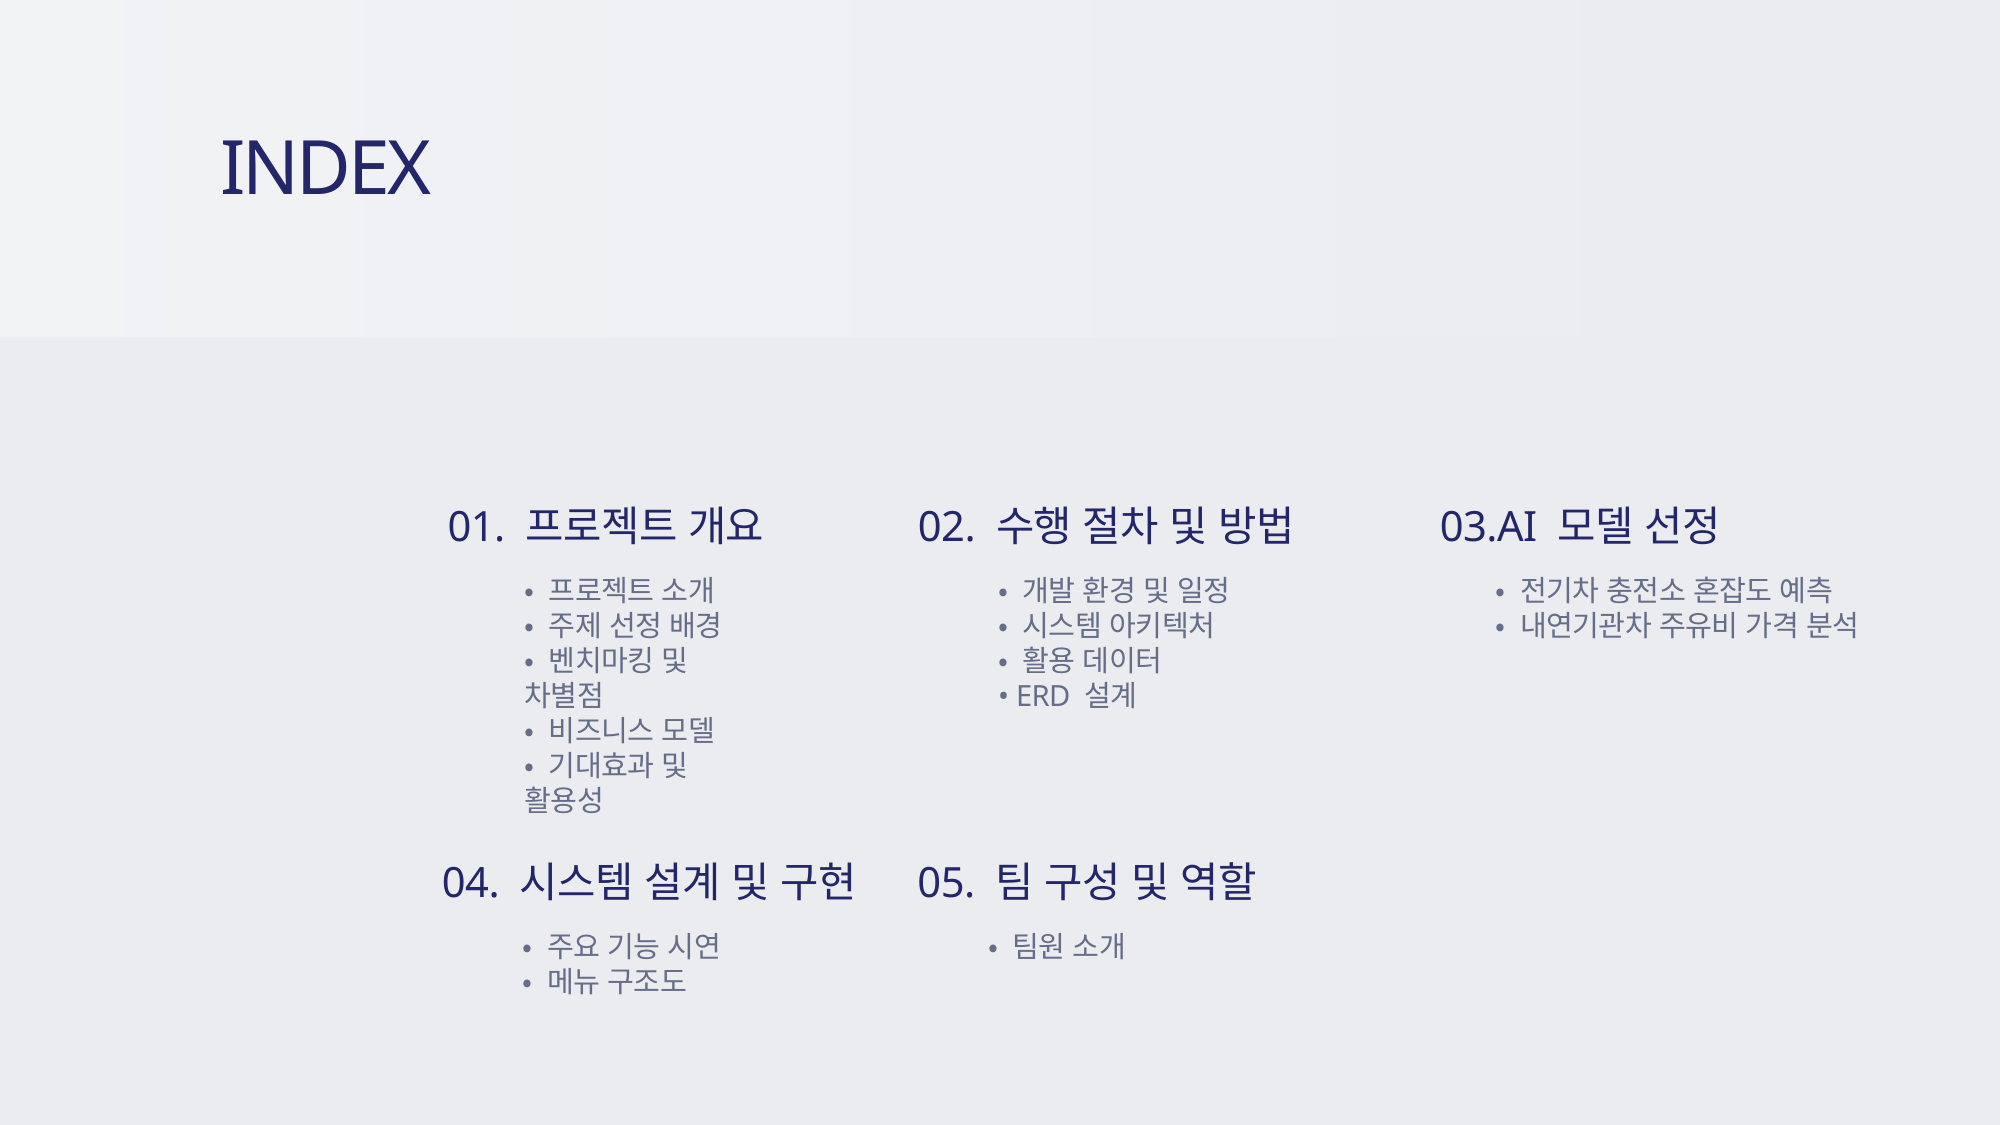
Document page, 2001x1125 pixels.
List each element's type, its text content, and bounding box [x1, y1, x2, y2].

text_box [1443, 499, 1844, 644]
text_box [929, 855, 1246, 964]
text_box INDEX [220, 119, 432, 210]
text_box [0, 0, 1699, 338]
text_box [930, 499, 1283, 715]
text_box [456, 499, 769, 785]
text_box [454, 855, 852, 1000]
